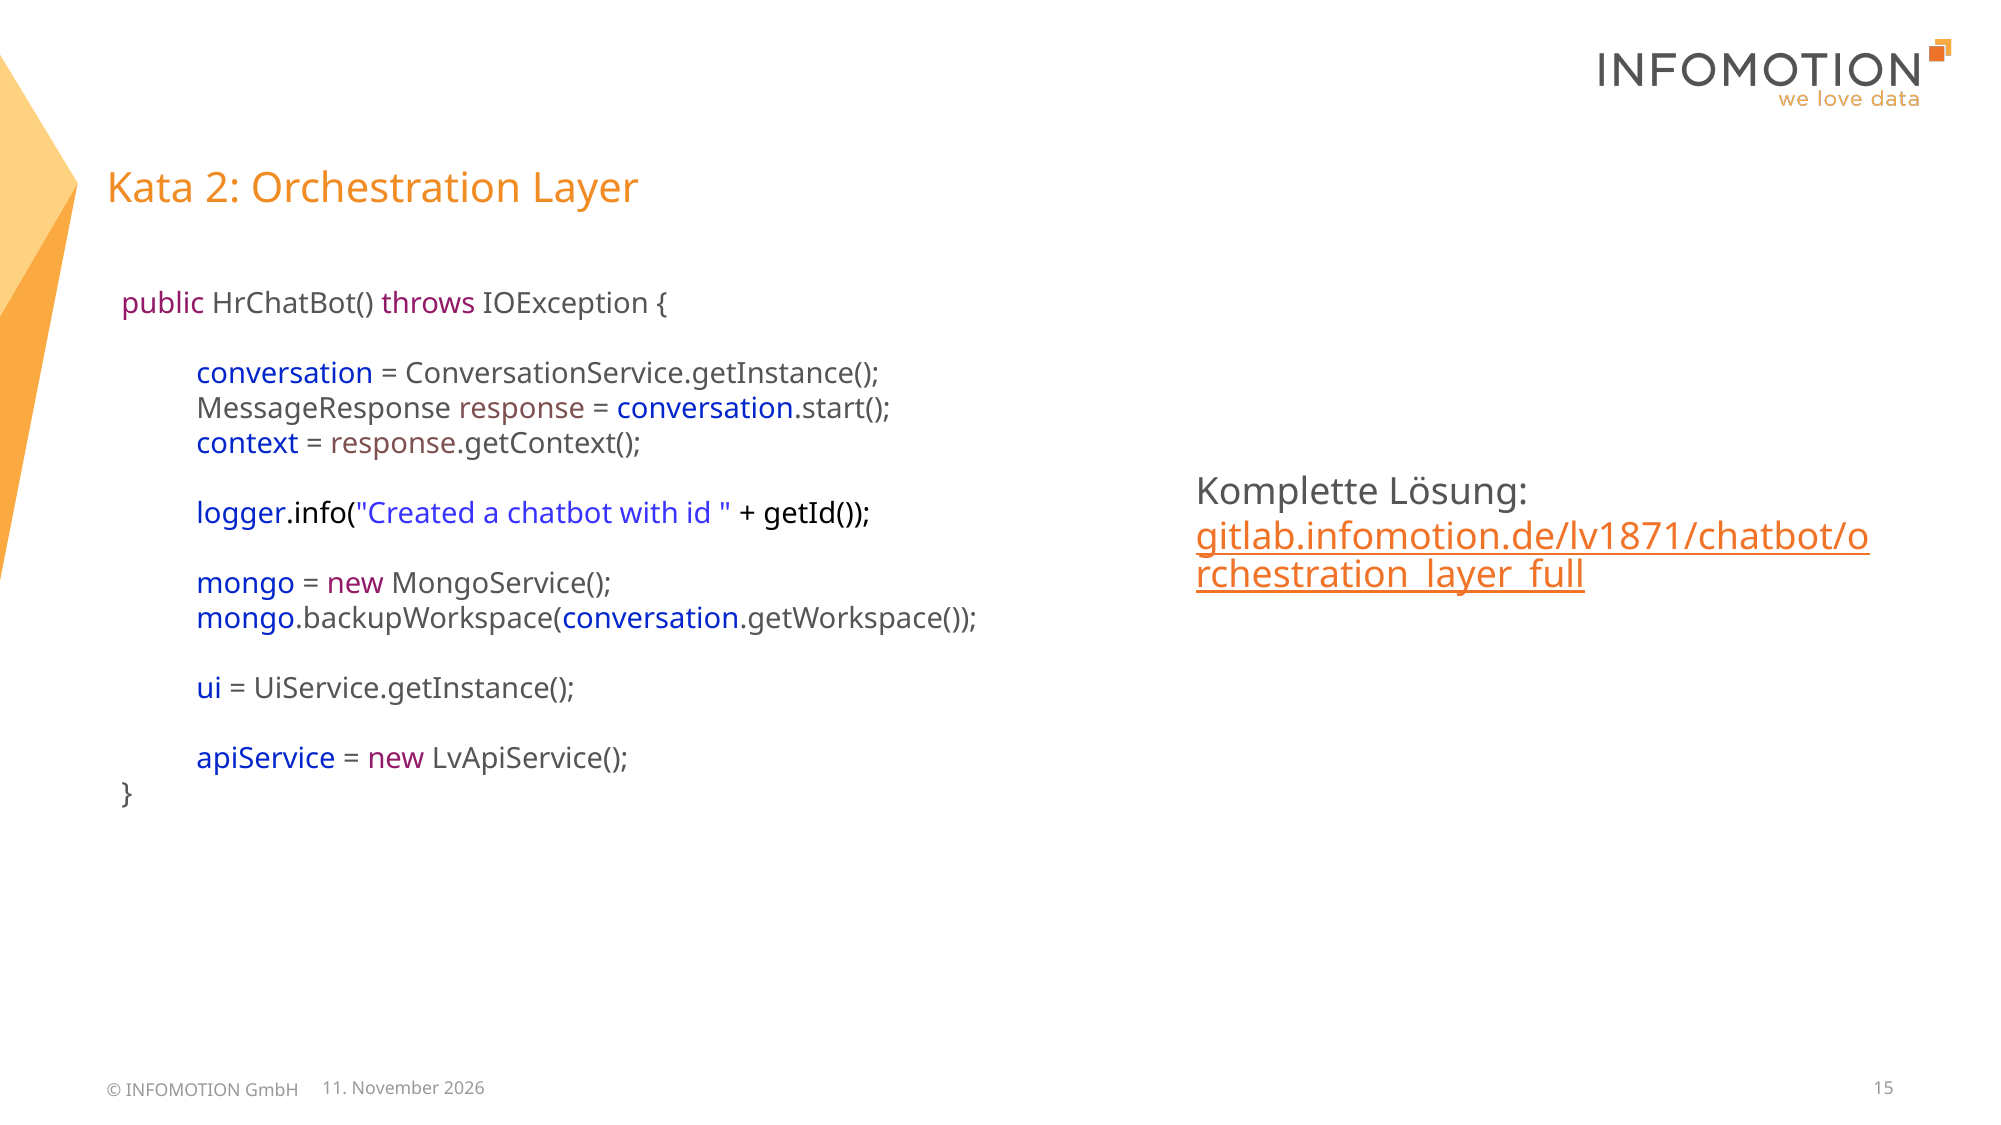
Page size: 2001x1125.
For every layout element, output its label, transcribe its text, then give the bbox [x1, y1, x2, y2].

text_box public HrChatBot() throws IOException { conversation = ConversationService.getInstance(); MessageResponse response = conversation.start(); context = response.getContext(); logger.info("Created a chatbot with id " + getId()); mongo = new MongoService(); mongo.backupWorkspace(conversation.getWorkspace()); ui = UiService.getInstance(); apiService = new LvApiService(); } [106, 277, 1275, 817]
picture [1598, 37, 1953, 108]
text_box Komplette Lösung: gitlab.infomotion.de/lv1871/chatbot/orchestration_layer_full [1275, 459, 1894, 571]
title Kata 2: Orchestration Layer [106, 160, 1894, 262]
